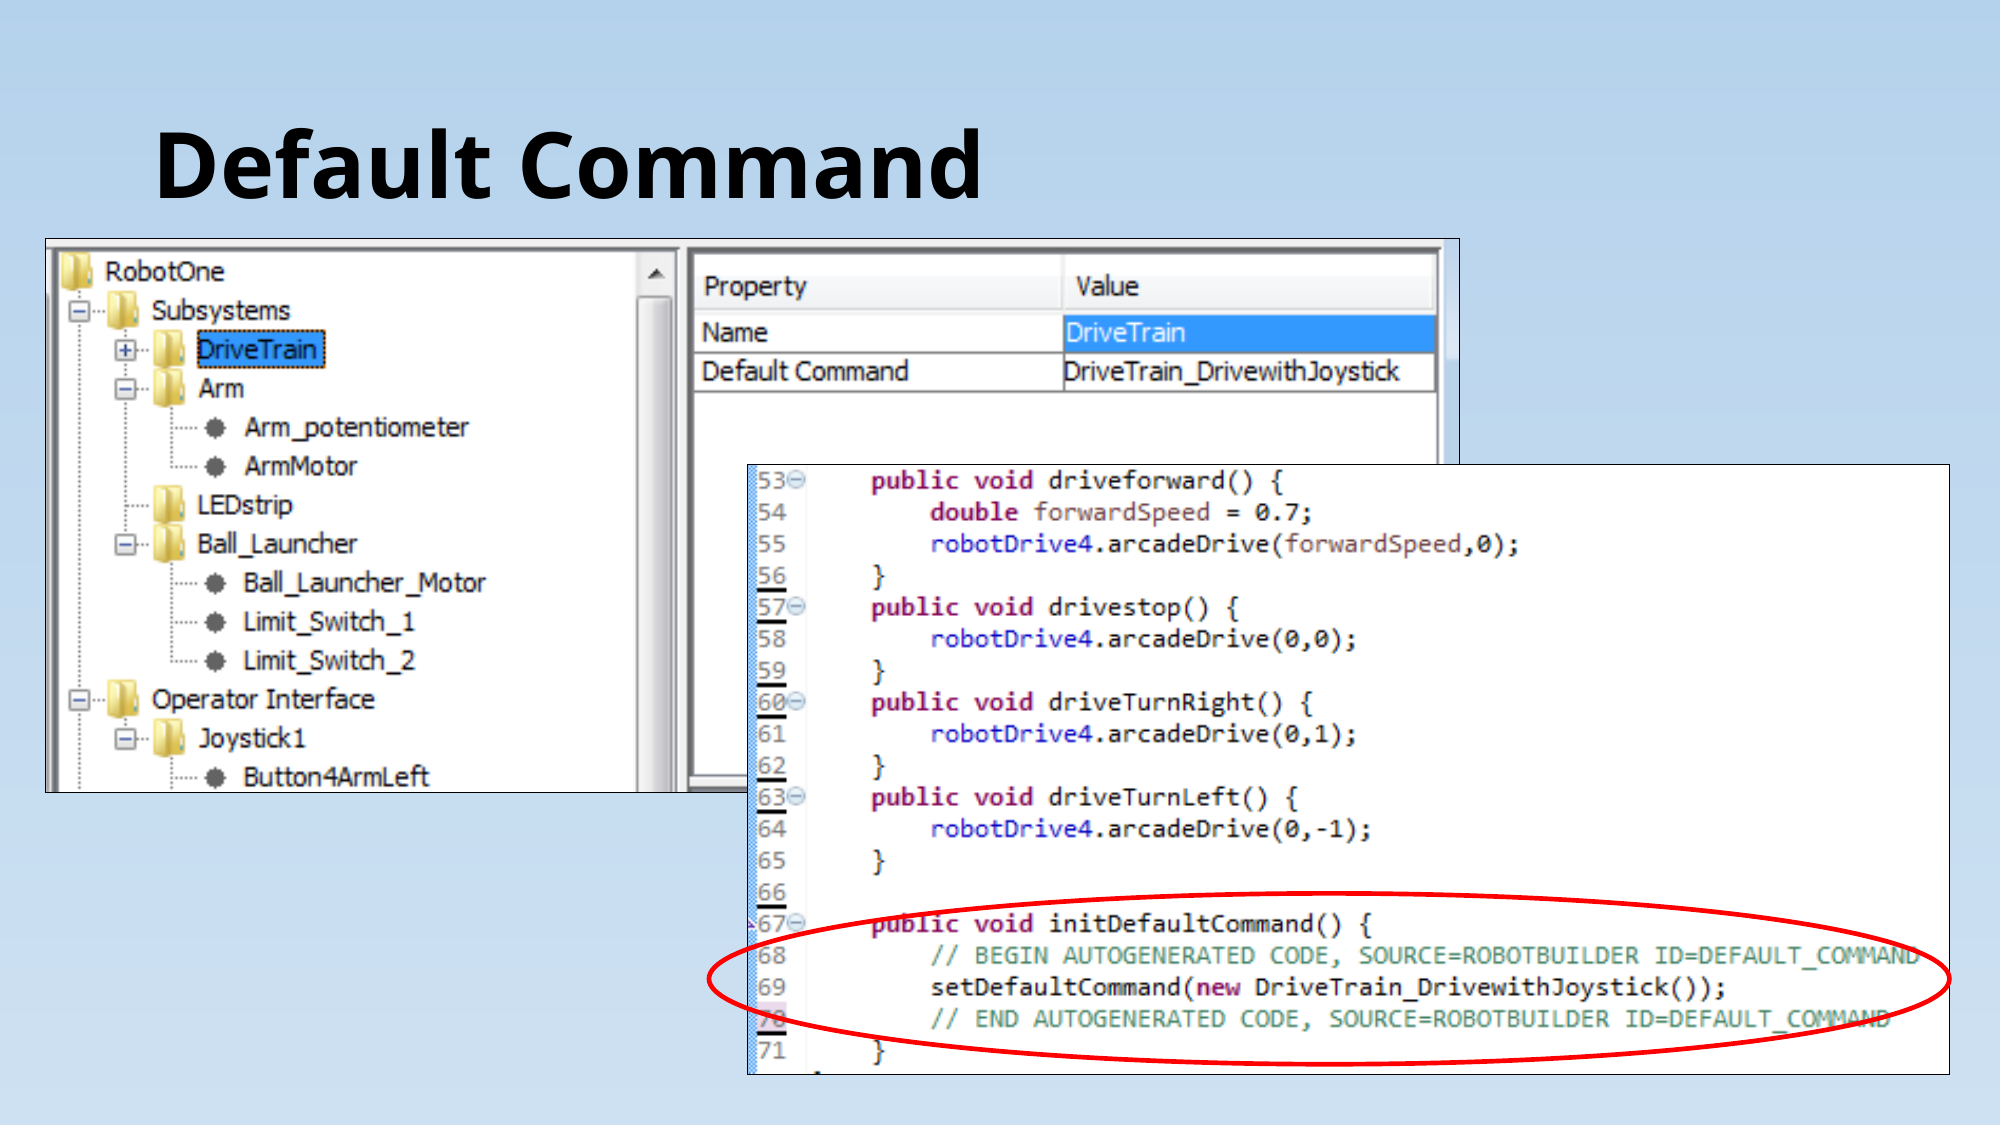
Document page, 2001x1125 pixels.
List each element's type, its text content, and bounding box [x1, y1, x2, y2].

picture [45, 238, 1950, 1074]
text_box [707, 948, 747, 1010]
title Default Command [137, 59, 1863, 278]
